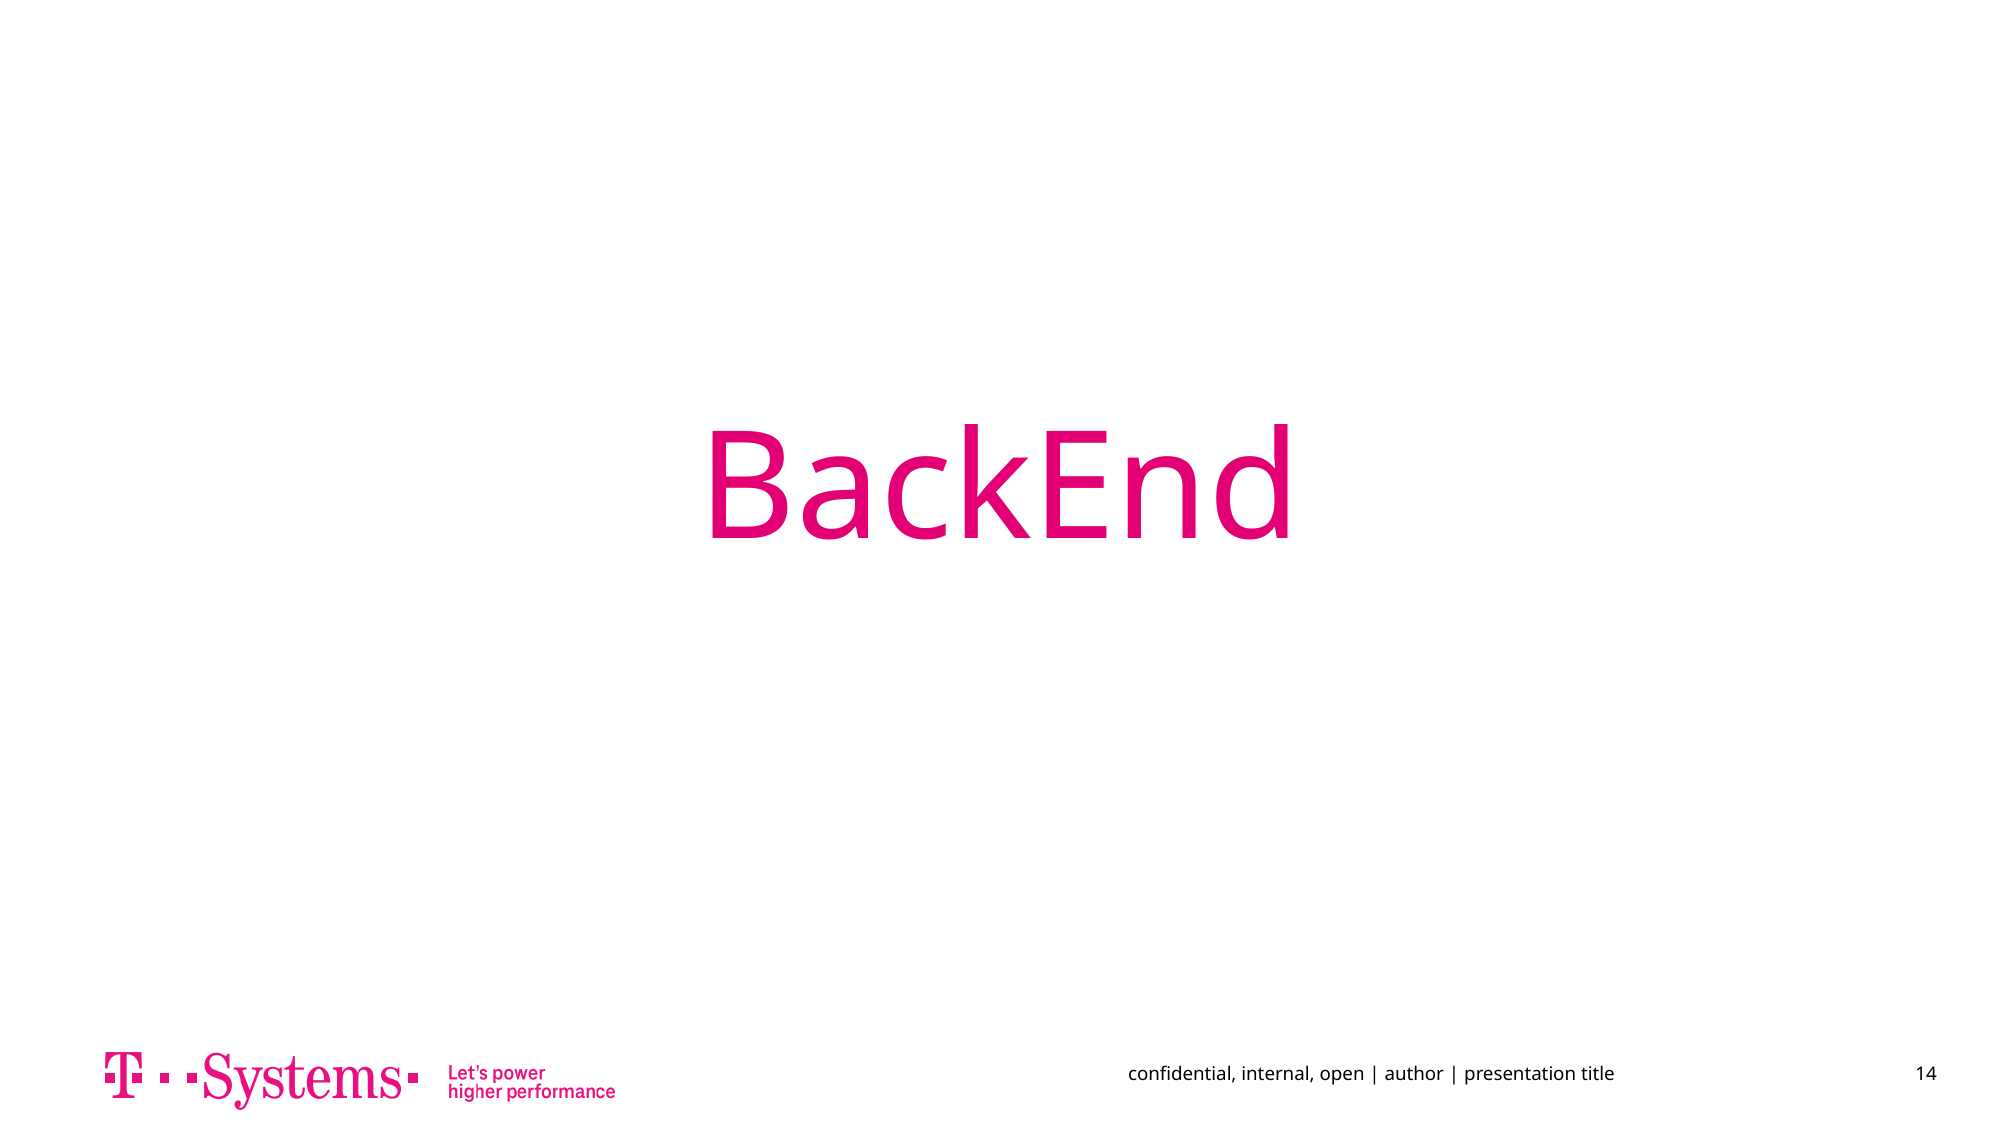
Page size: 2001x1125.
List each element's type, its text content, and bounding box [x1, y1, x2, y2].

title BackEnd [102, 408, 1898, 528]
footer confidential, internal, open | author | presentation title [385, 1047, 1615, 1101]
slide_number 14 [1915, 1047, 1957, 1101]
